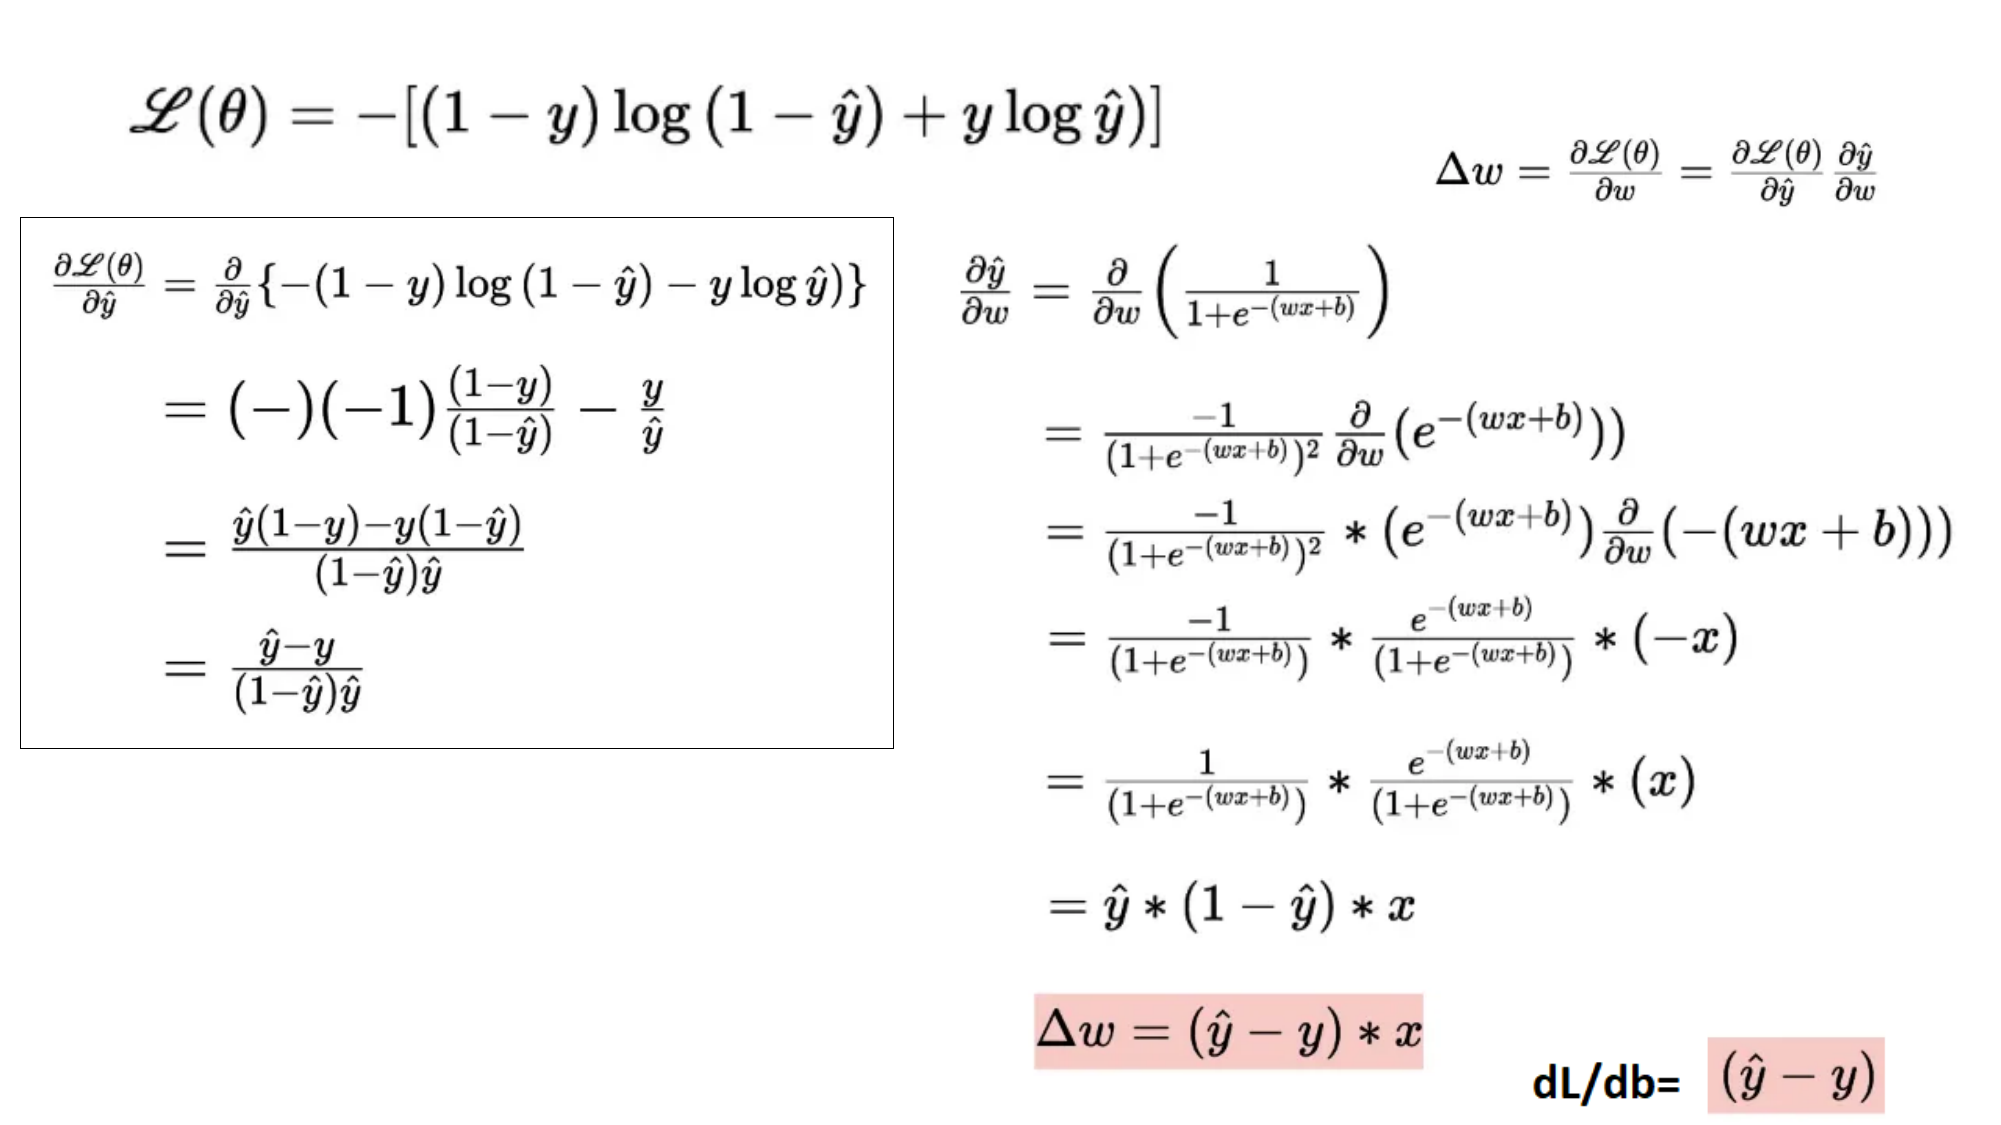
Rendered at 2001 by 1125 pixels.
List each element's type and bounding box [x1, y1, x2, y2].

picture [950, 218, 1967, 958]
picture [1028, 974, 1441, 1076]
picture [1523, 1025, 1893, 1122]
picture [111, 49, 1181, 183]
picture [1421, 115, 1893, 216]
picture [20, 218, 893, 748]
